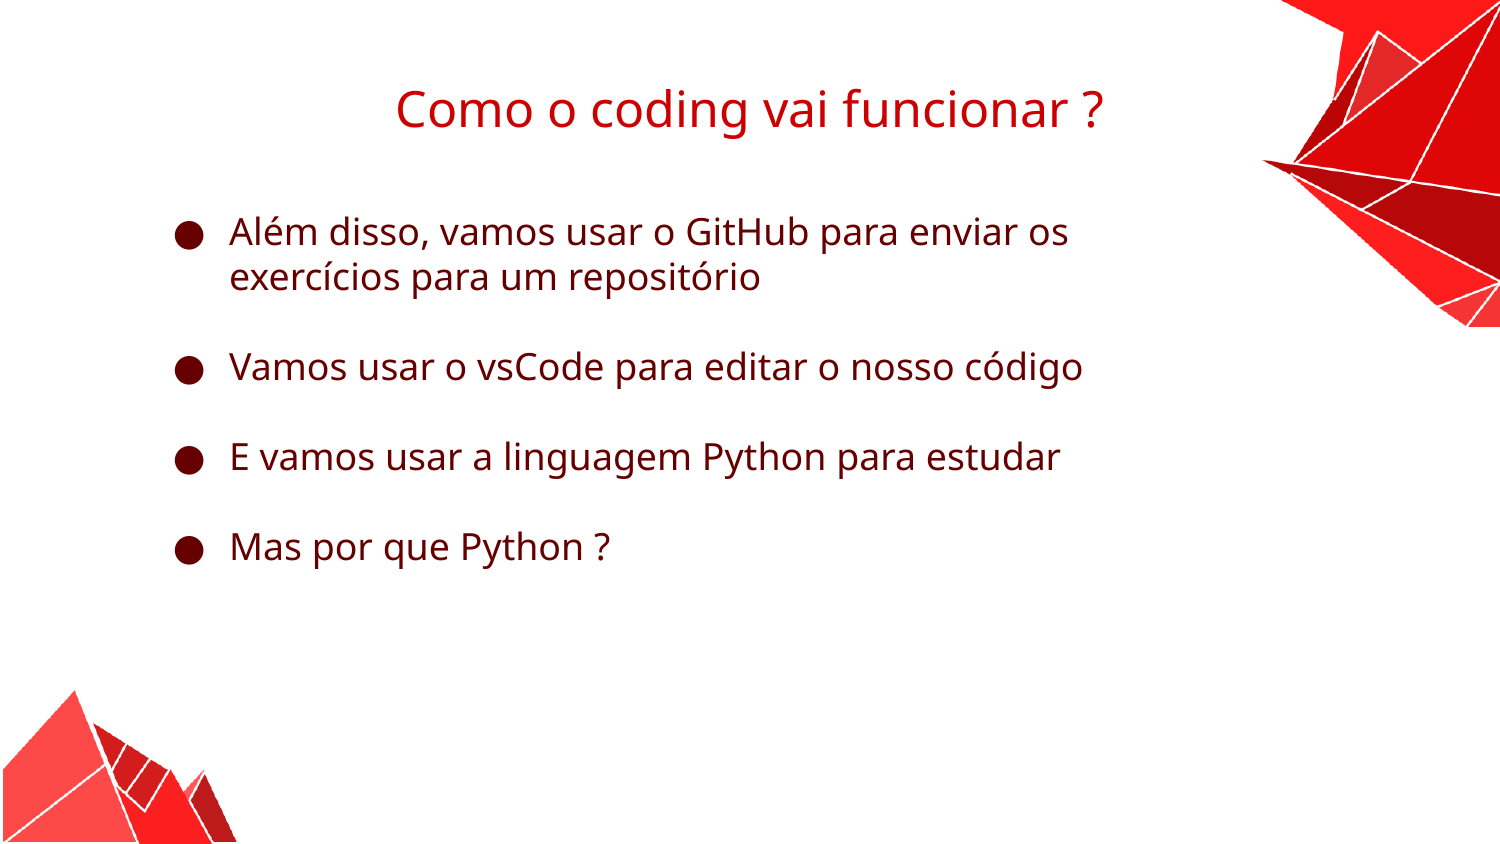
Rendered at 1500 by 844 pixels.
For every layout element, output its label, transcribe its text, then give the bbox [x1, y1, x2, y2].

text_box Como o coding vai funcionar ? [118, 62, 1382, 157]
text_box Além disso, vamos usar o GitHub para enviar os exercícios para um repositório Vamos usar o vsCode para editar o nosso código E vamos usar a linguagem Python para estudar Mas por que Python ? [139, 208, 1203, 507]
picture [0, 0, 1500, 844]
